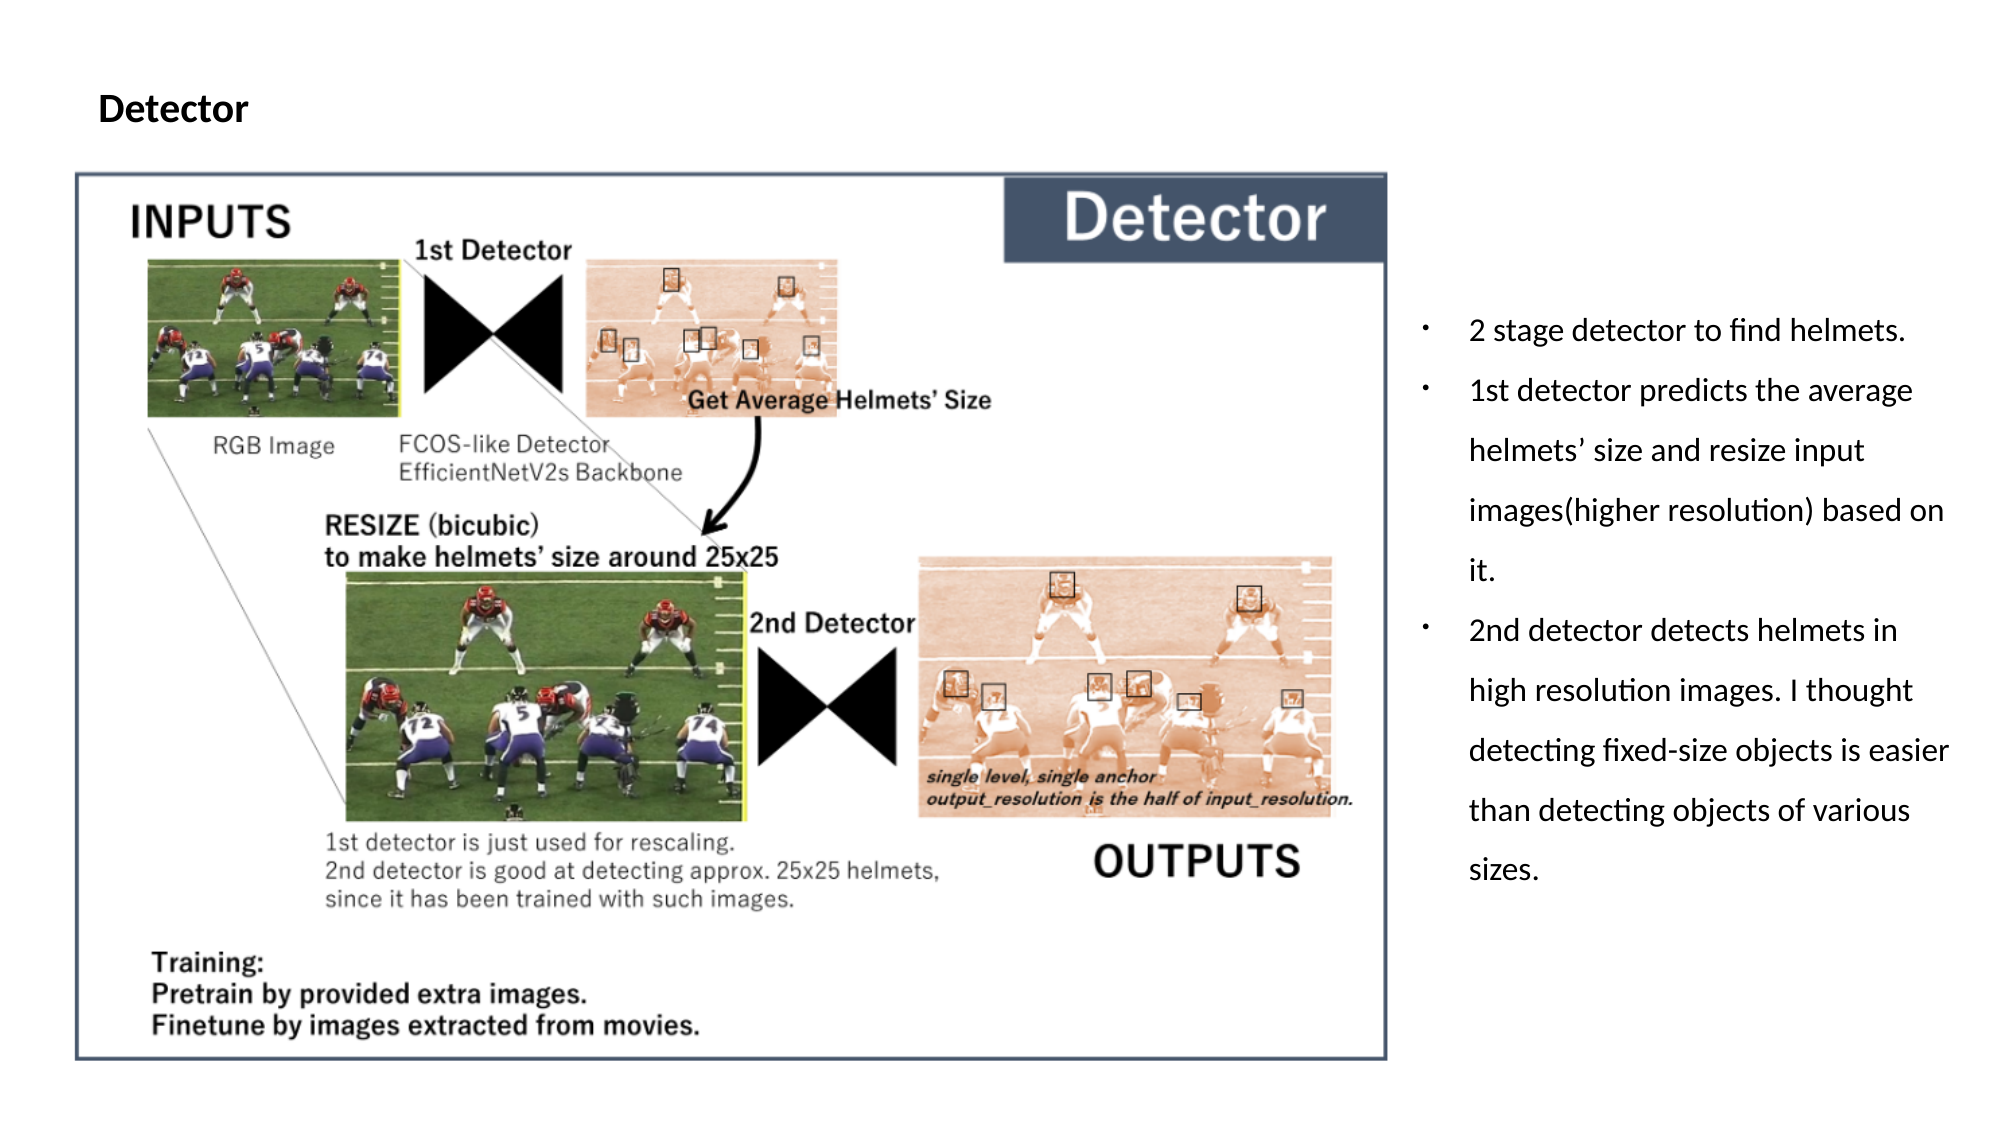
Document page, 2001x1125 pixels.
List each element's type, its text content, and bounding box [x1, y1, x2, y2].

text_box 2 stage detector to find helmets. 1st detector predicts the average helmets’ size and resize input images(higher resolution) based on it. 2nd detector detects helmets in high resolution images. I thought detecting fixed-size objects is easier than detecting objects of various sizes. [1407, 281, 1971, 895]
picture [63, 163, 1397, 1074]
text_box Detector [83, 73, 532, 139]
